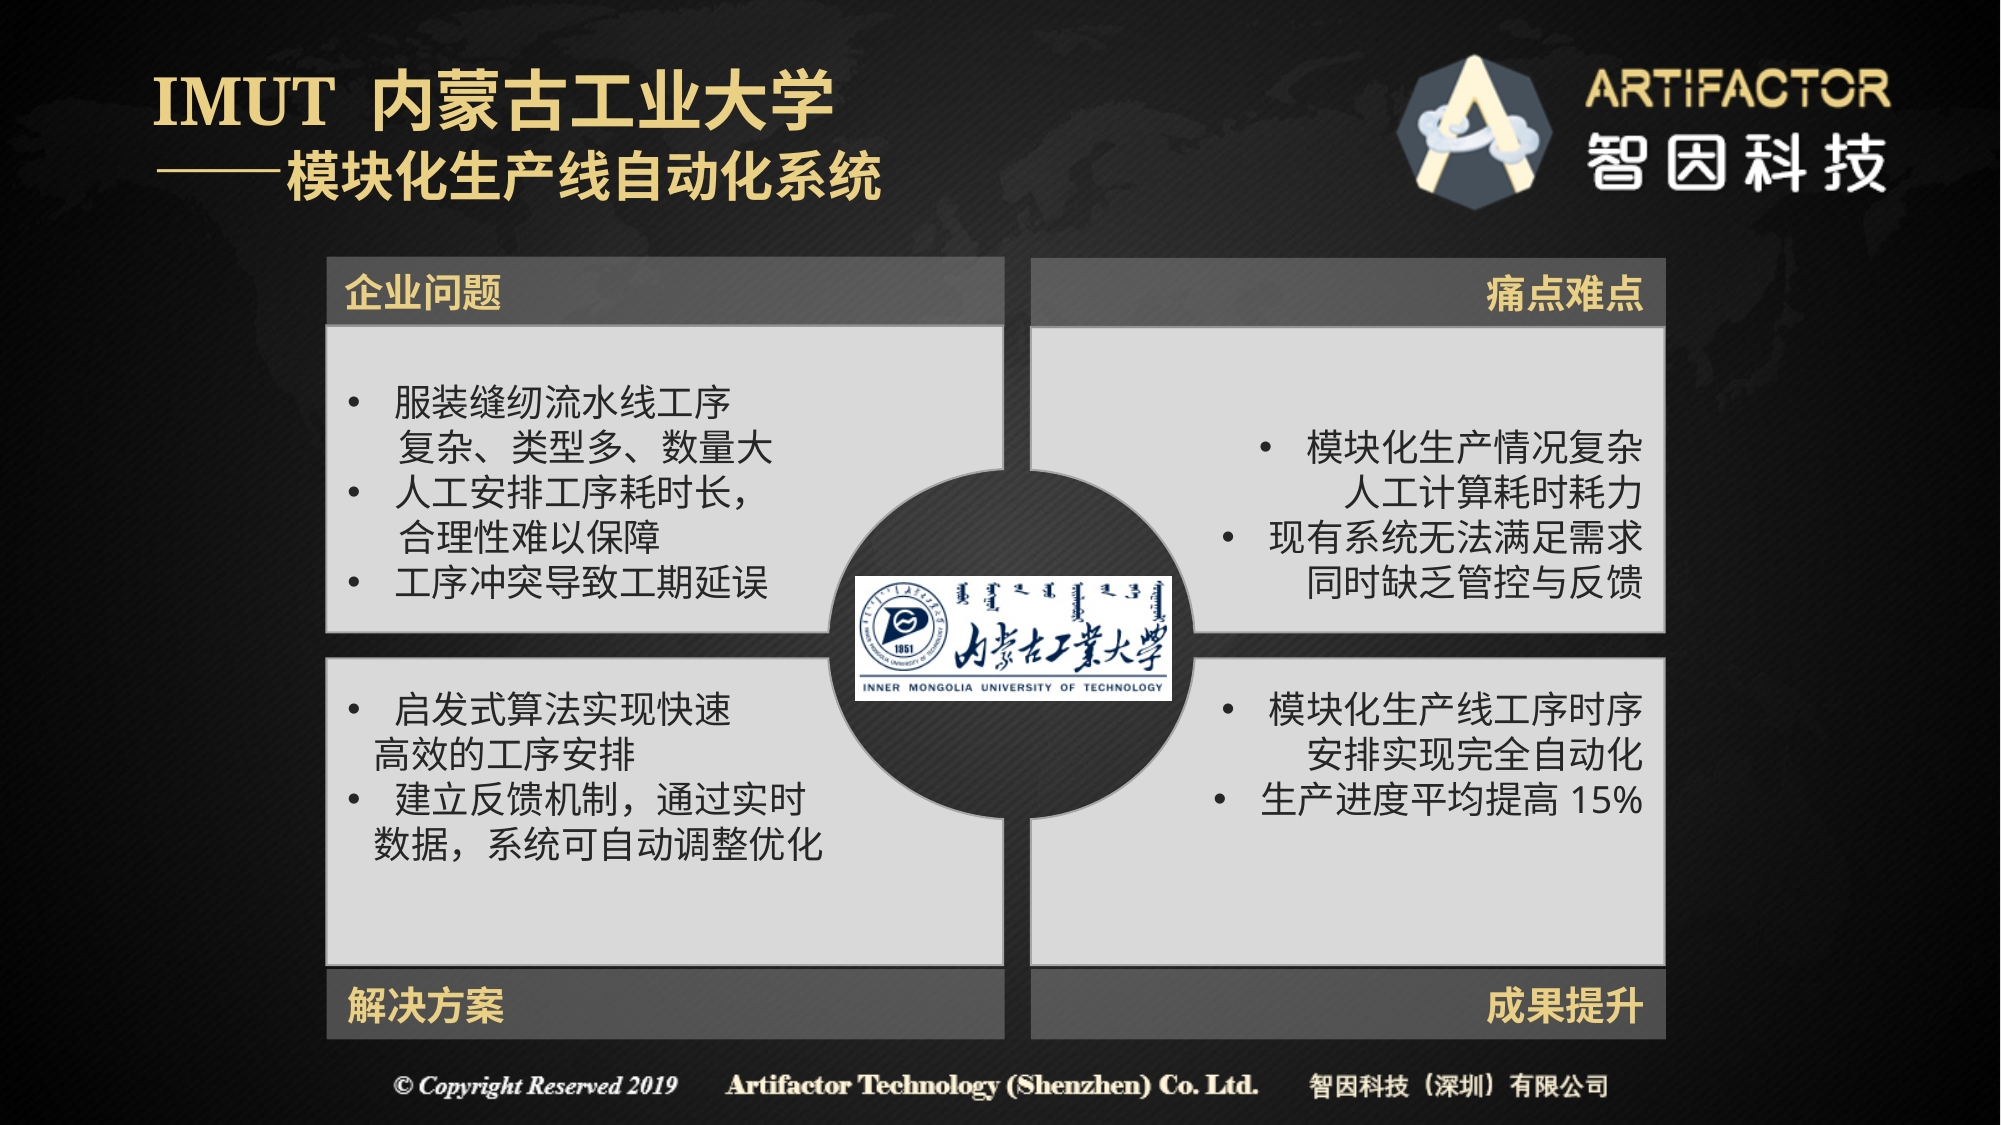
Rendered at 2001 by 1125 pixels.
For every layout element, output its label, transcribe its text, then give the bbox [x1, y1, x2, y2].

picture [0, 0, 2001, 1125]
text_box 痛点难点 [1030, 257, 1666, 329]
text_box 启发式算法实现快速 高效的工序安排 建立反馈机制，通过实时 数据，系统可自动调整优化 [326, 658, 1004, 966]
text_box 成果提升 [1030, 969, 1666, 1040]
text_box 企业问题 [326, 256, 1005, 327]
text_box 模块化生产情况复杂 人工计算耗时耗力 现有系统无法满足需求 同时缺乏管控与反馈 [1030, 329, 1665, 633]
text_box 解决方案 [326, 969, 1005, 1040]
text_box 模块化生产线工序时序 安排实现完全自动化 生产进度平均提高15% [1030, 658, 1665, 966]
text_box 服装缝纫流水线工序 复杂、类型多、数量大 人工安排工序耗时长， 合理性难以保障 工序冲突导致工期延误 [326, 327, 1004, 633]
title IMUT 内蒙古工业大学 ——模块化生产线自动化系统 [137, 42, 1863, 236]
